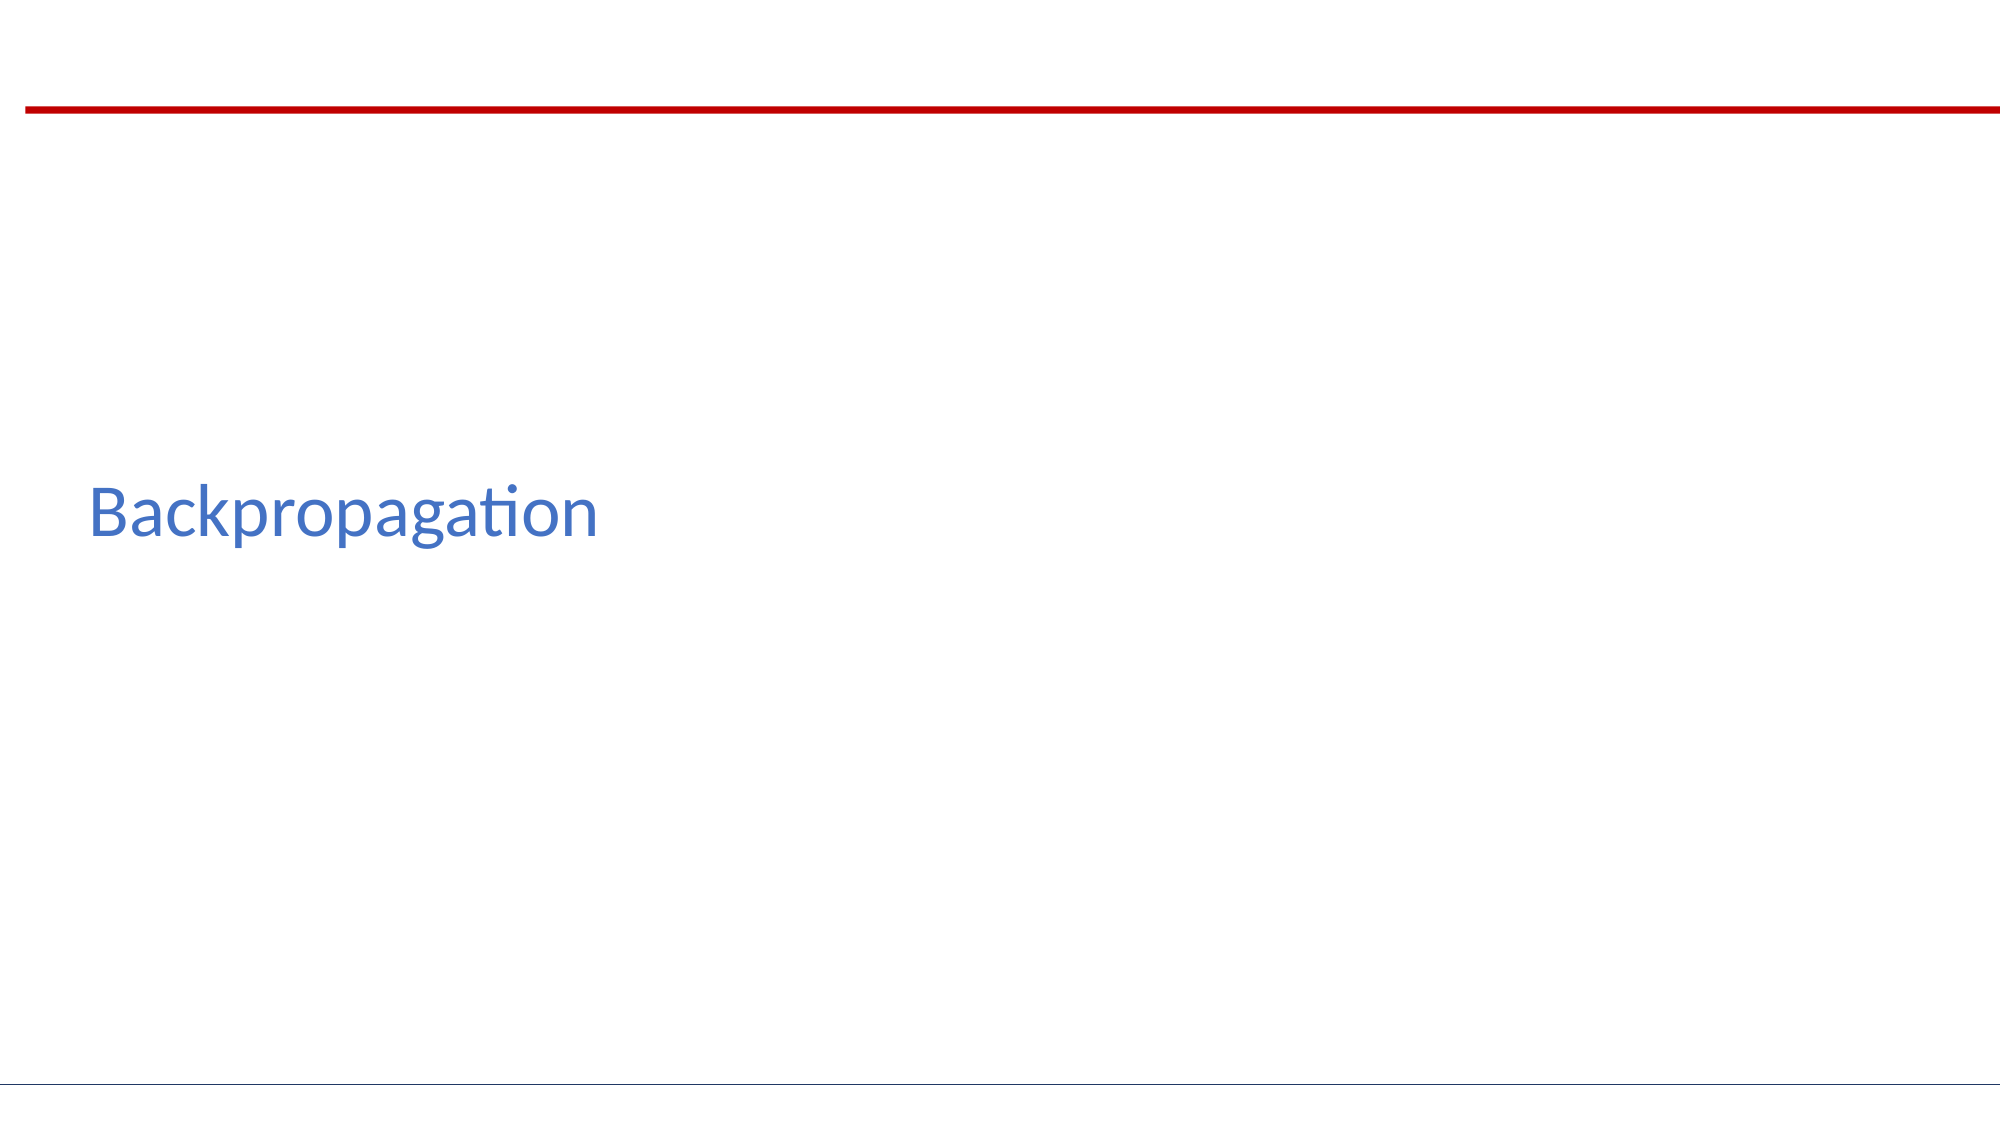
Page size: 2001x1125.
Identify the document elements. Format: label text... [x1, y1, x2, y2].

text_box Backpropagation [73, 453, 2000, 739]
text_box [24, 105, 2000, 115]
